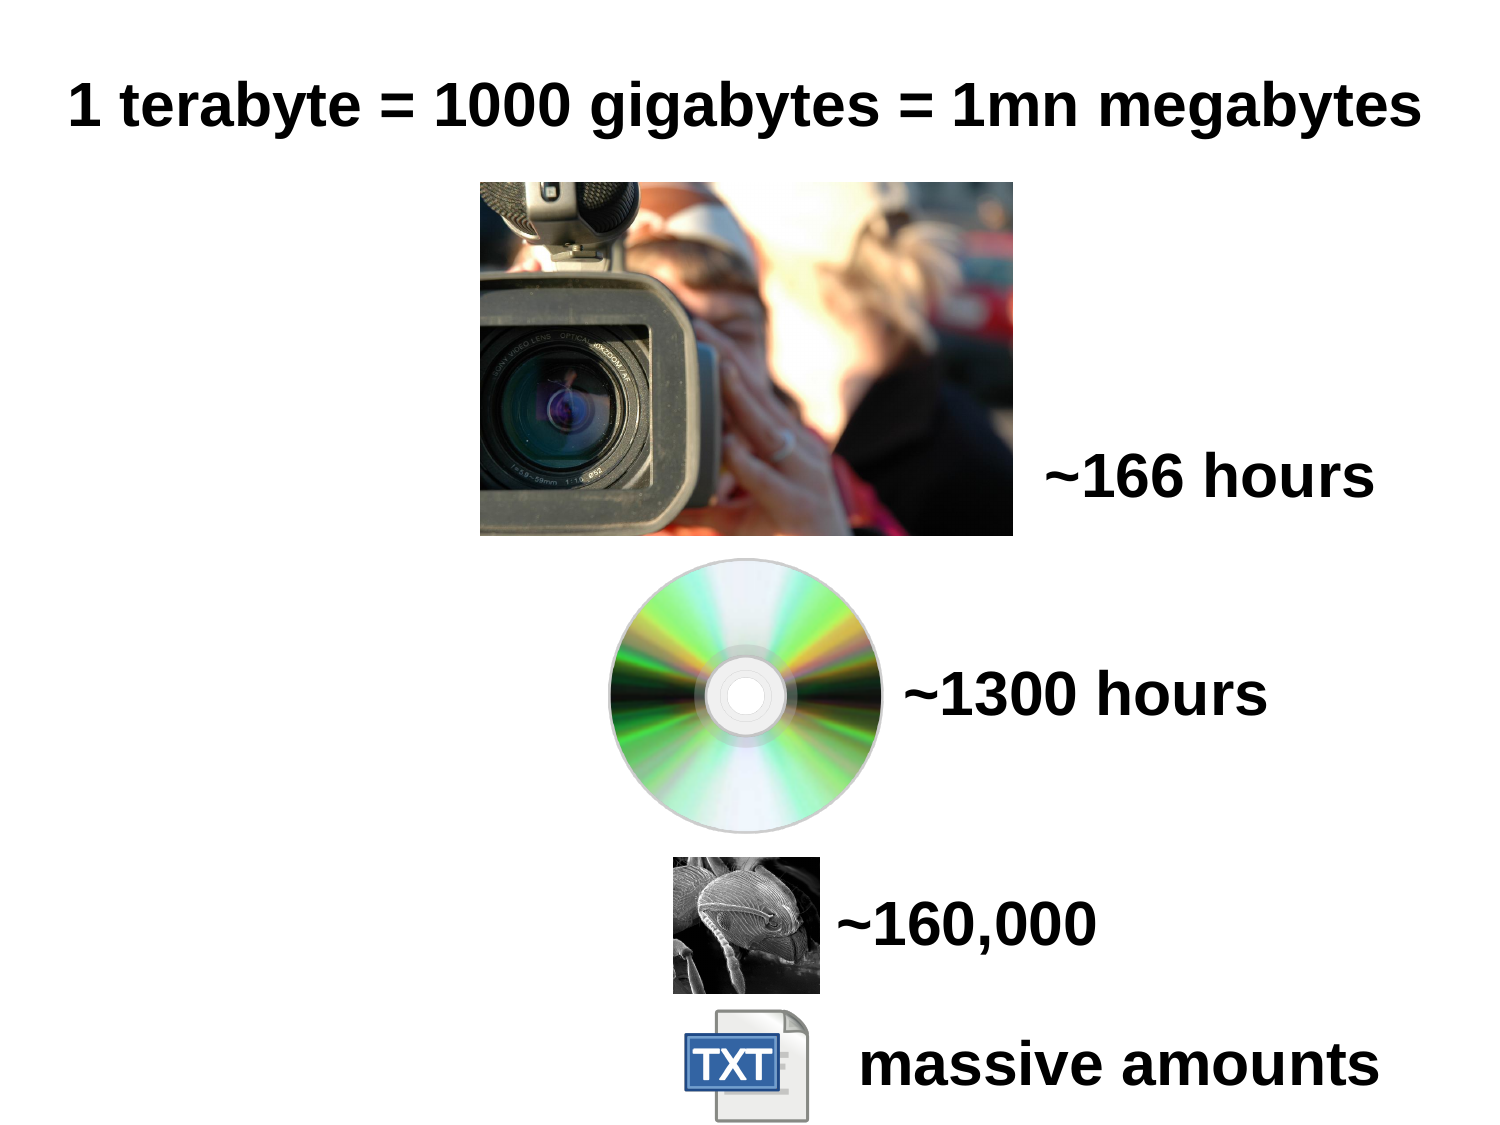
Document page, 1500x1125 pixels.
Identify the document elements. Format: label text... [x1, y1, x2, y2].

picture [681, 1006, 811, 1125]
text_box ~160,000 [823, 867, 1229, 984]
picture [480, 181, 1013, 536]
picture [608, 558, 884, 835]
picture [673, 857, 820, 995]
text_box ~1300 hours [890, 638, 1295, 755]
text_box ~166 hours [1029, 419, 1437, 536]
title 1 terabyte = 1000 gigabytes = 1mn megabytes [8, 7, 1485, 196]
text_box massive amounts [843, 1008, 1437, 1125]
